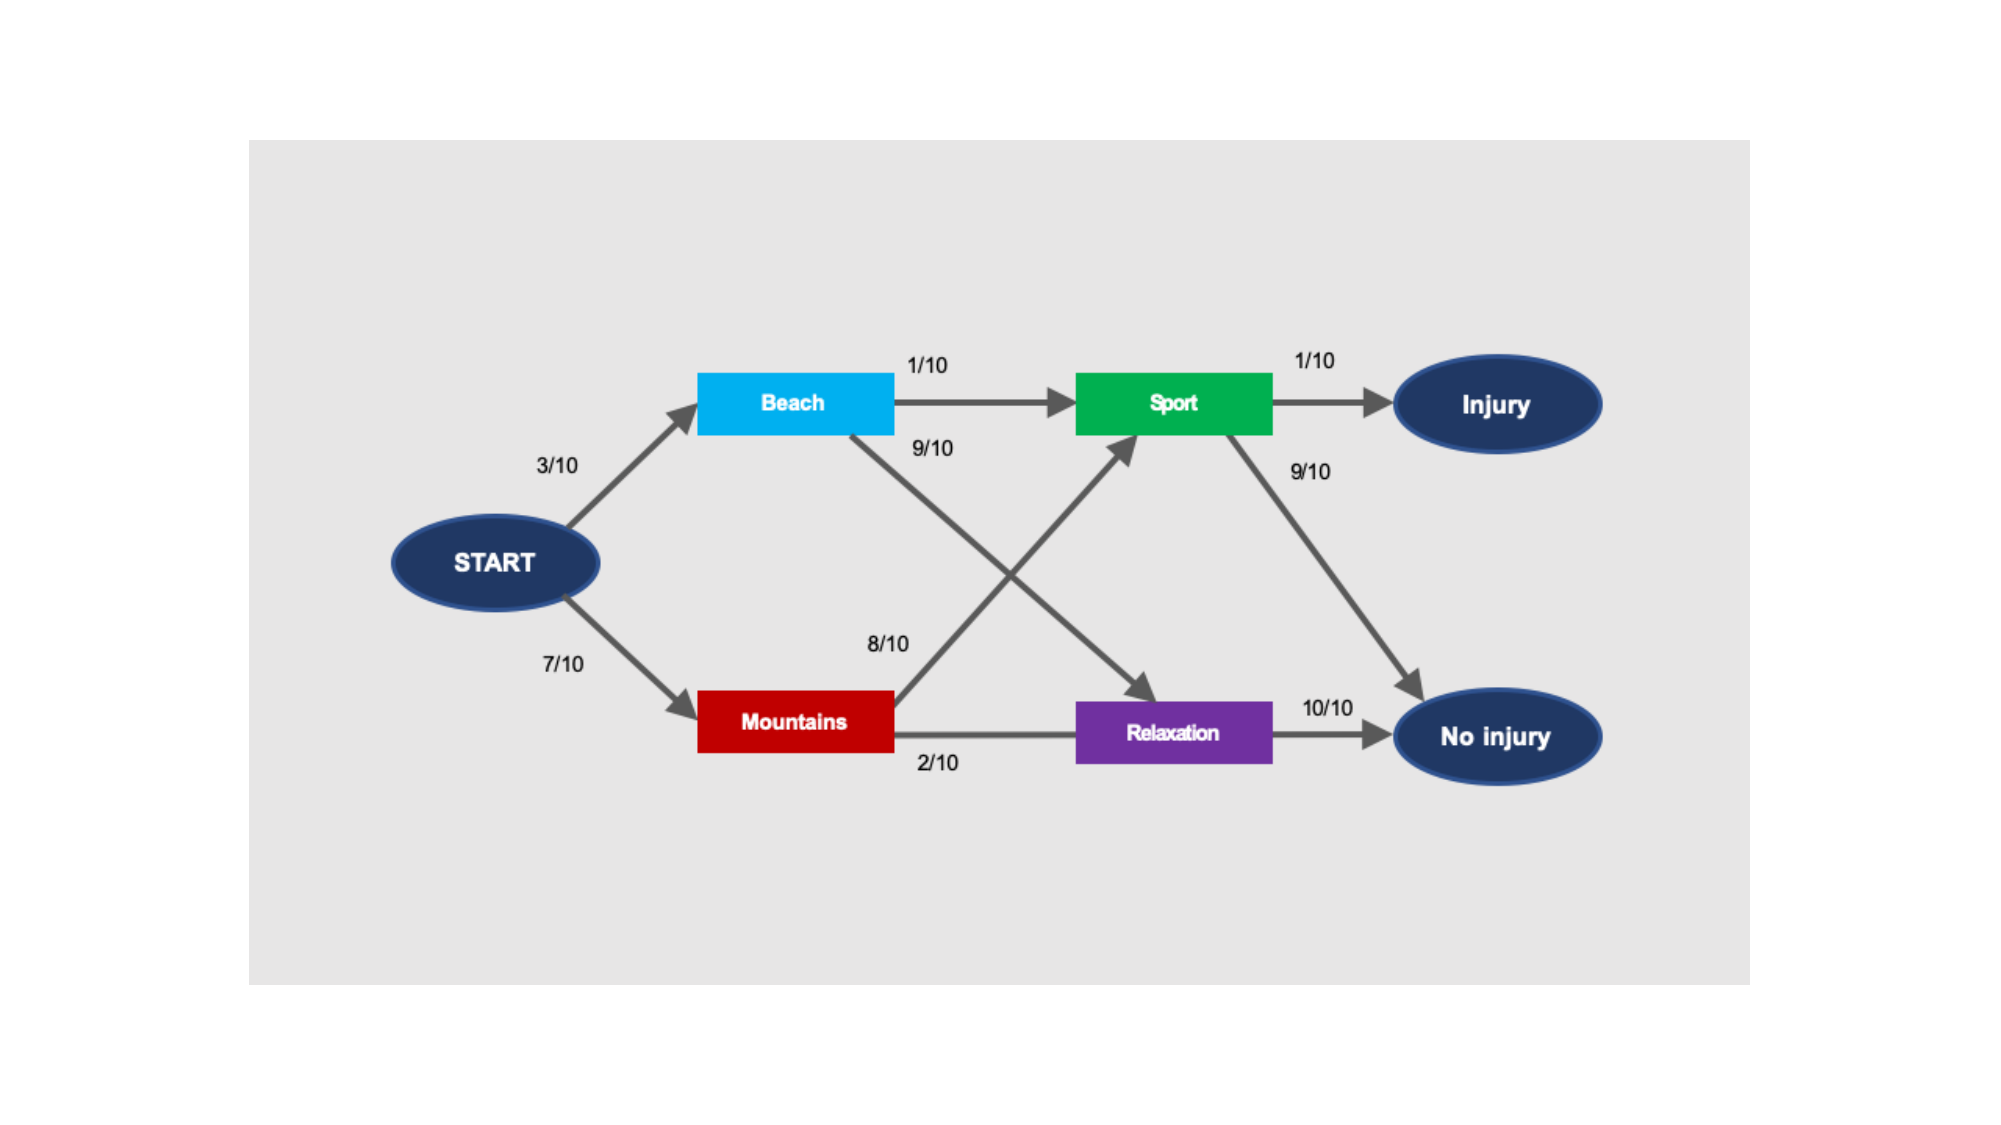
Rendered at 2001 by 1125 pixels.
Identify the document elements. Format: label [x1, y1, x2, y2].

picture [249, 140, 1750, 985]
